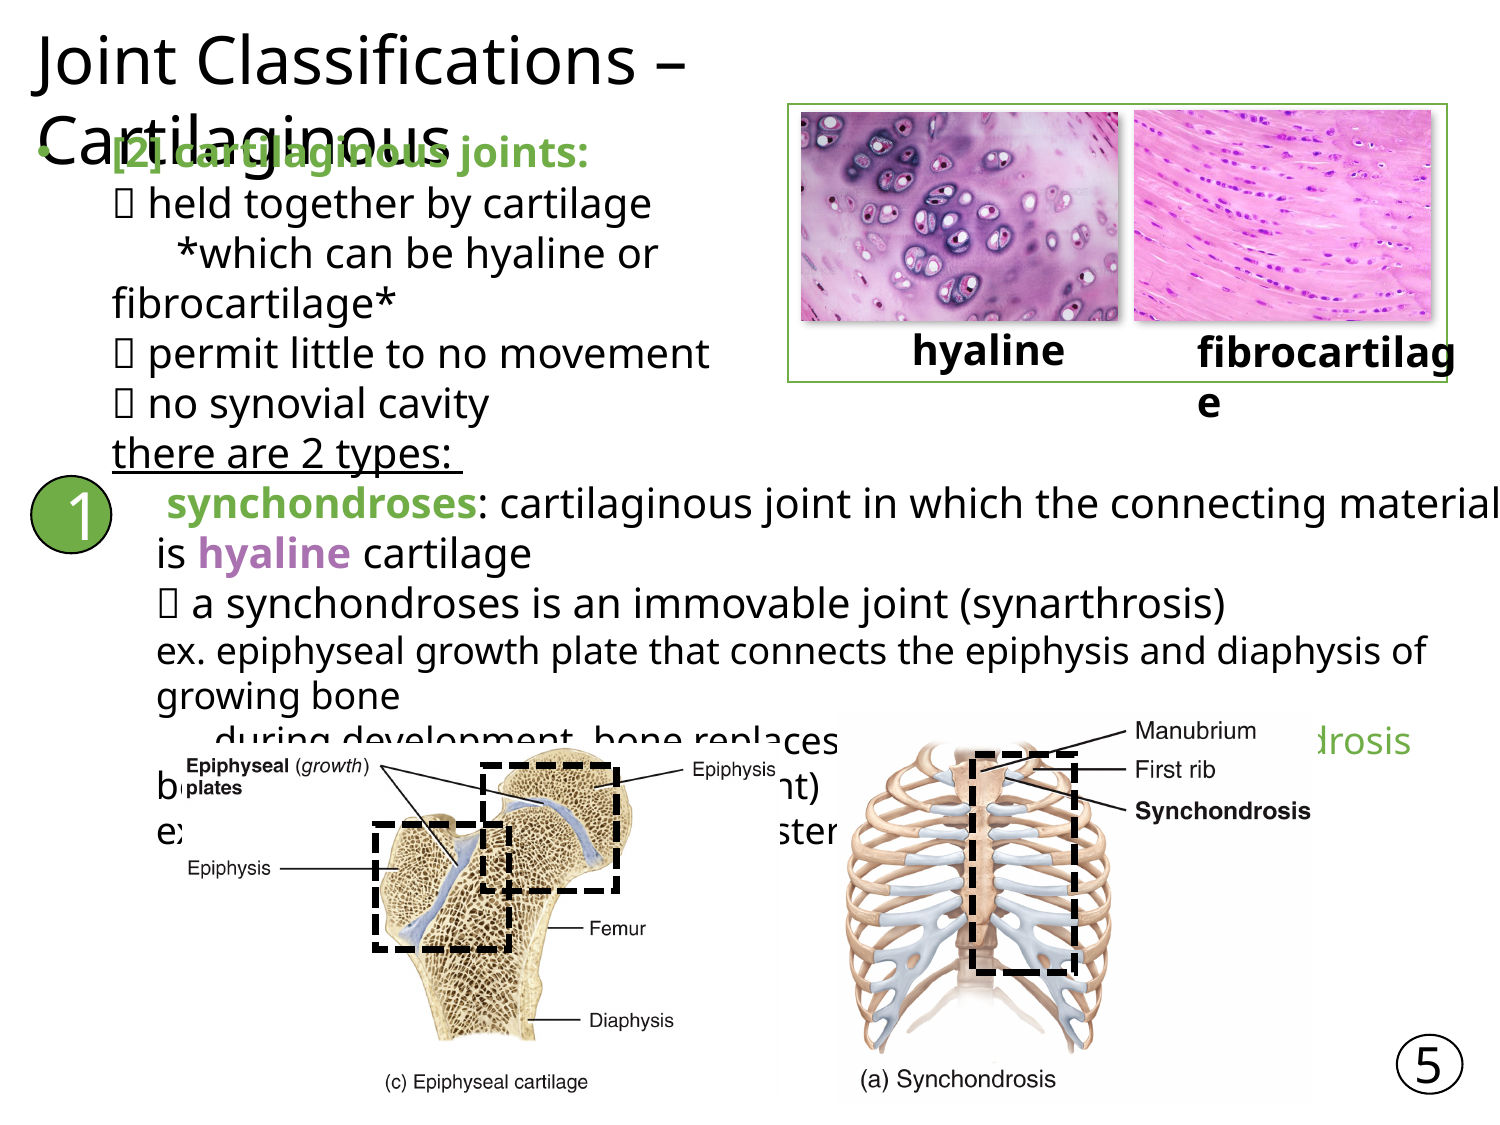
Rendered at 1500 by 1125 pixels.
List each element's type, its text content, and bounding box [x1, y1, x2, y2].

picture [1134, 110, 1431, 321]
text_box 1 [49, 484, 130, 562]
text_box fibrocartilage [1182, 318, 1479, 434]
text_box Joint Classifications – Cartilaginous [21, 10, 1074, 118]
picture [837, 712, 1318, 1103]
text_box [2] cartilaginous joints:  held together by cartilage *which can be hyaline or fibrocartilage*  permit little to no movement  no synovial cavity there are 2 types: [21, 118, 881, 484]
text_box [881, 103, 1448, 383]
text_box [1395, 1033, 1464, 1095]
text_box [30, 484, 49, 548]
picture [182, 743, 780, 1099]
picture [801, 112, 1118, 322]
text_box 5 [1374, 1026, 1458, 1102]
text_box synchondroses: cartilaginous joint in which the connecting material is hyaline cartilage  a synchondroses is an immovable joint (synarthrosis) ex. epiphyseal growth plate that connects the epiphysis and diaphysis of growing bone during development, bone replaces cartilage and the synchondrosis becomes a synostosis (aka bony joint) ex. joints between the ribs and the sternum [141, 469, 1500, 860]
